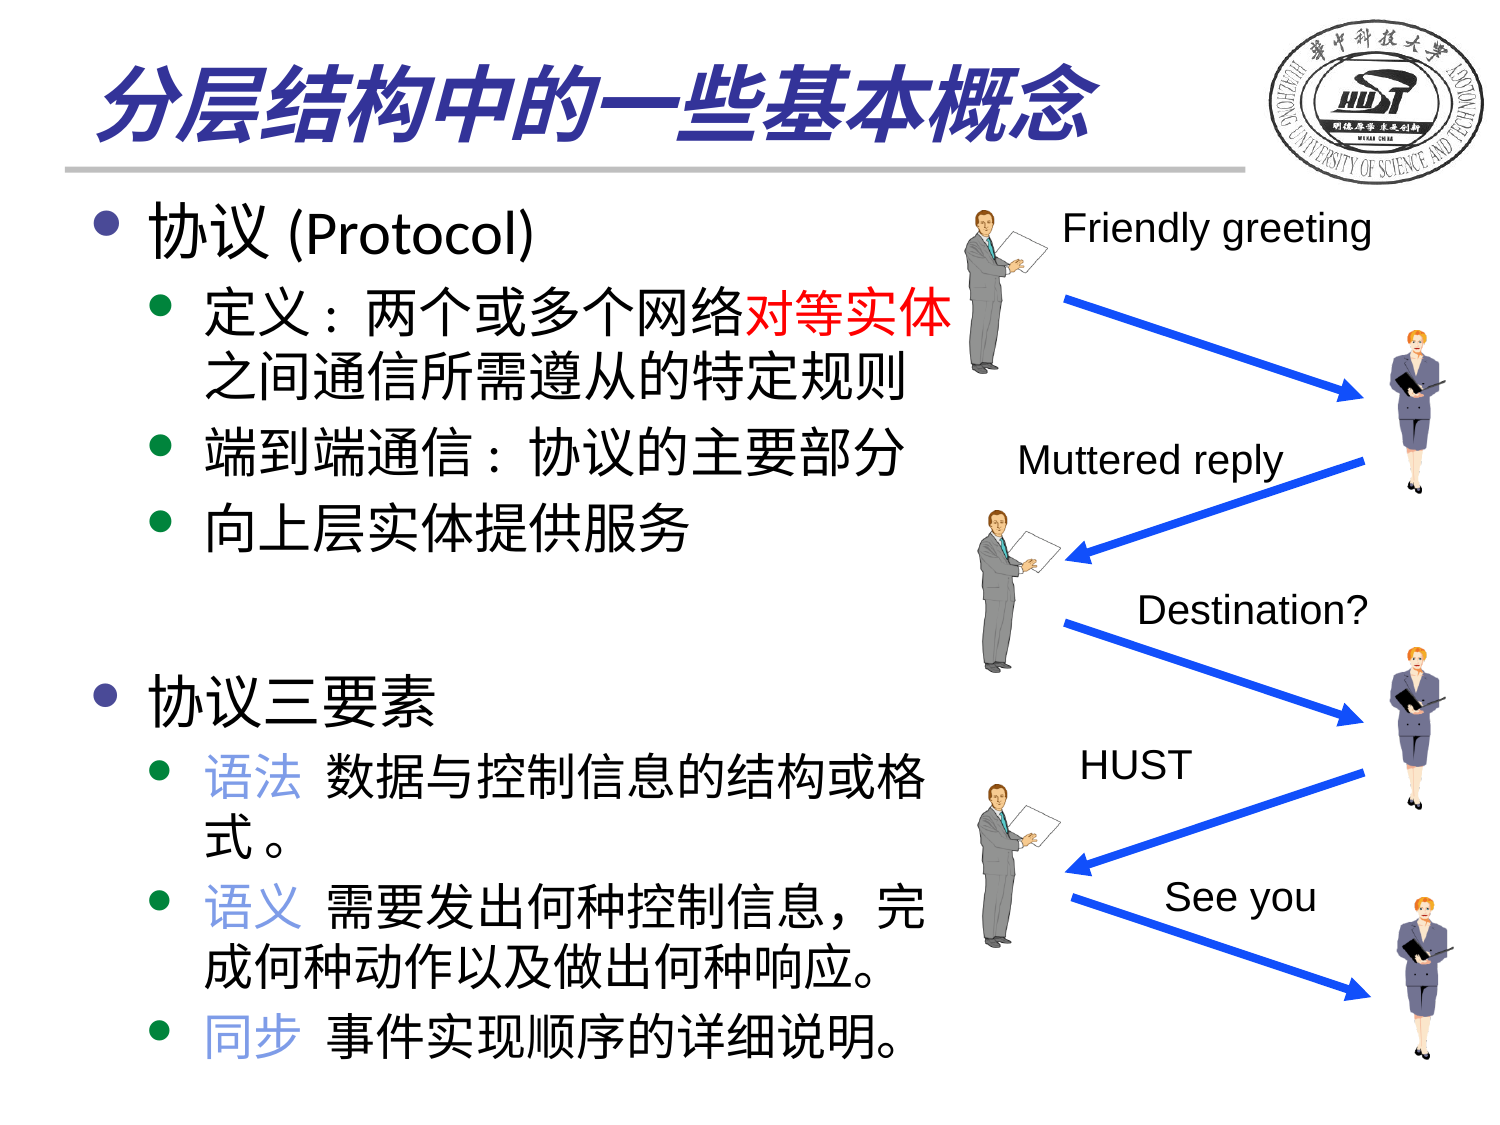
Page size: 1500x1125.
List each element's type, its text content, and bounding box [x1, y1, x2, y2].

picture [1257, 18, 1489, 185]
title 分层结构中的一些基本概念 [76, 42, 1315, 160]
list 协议(Protocol) 定义: 两个或多个网络对等实体之间通信所需遵从的特定规则 端到端通信: 协议的主要部分 向上层实体提供服务 协议三要素 语法 数据与控制信息的结构或格式 。 语义 需要发出何种控制信息，完成何种动作以及做出何种响应。 同步 事件实现顺序的详细说明。 [75, 184, 985, 1059]
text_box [964, 210, 1454, 1060]
